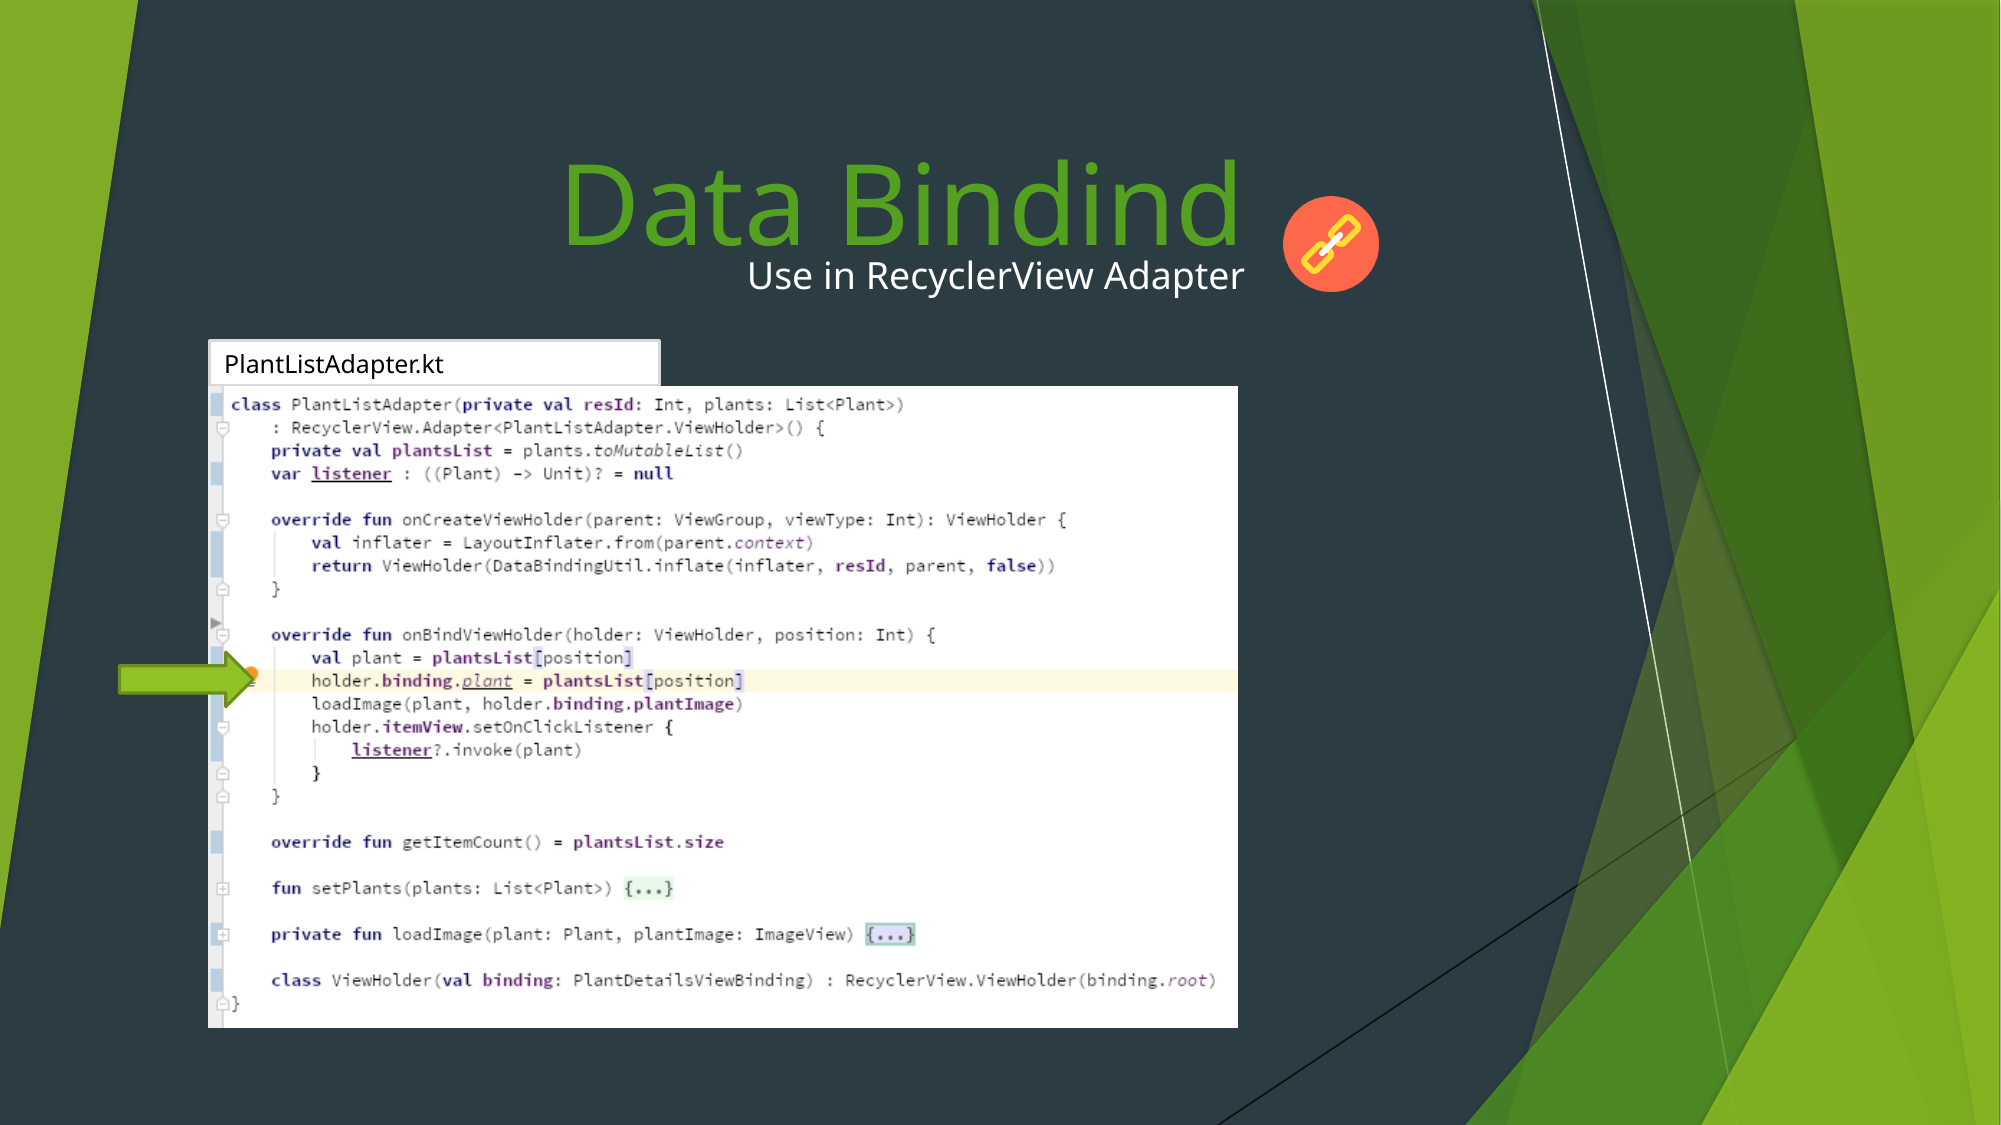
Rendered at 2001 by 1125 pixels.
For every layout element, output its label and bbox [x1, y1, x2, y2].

picture [1282, 195, 1379, 292]
picture [208, 385, 1239, 1028]
text_box [0, 0, 2000, 1125]
